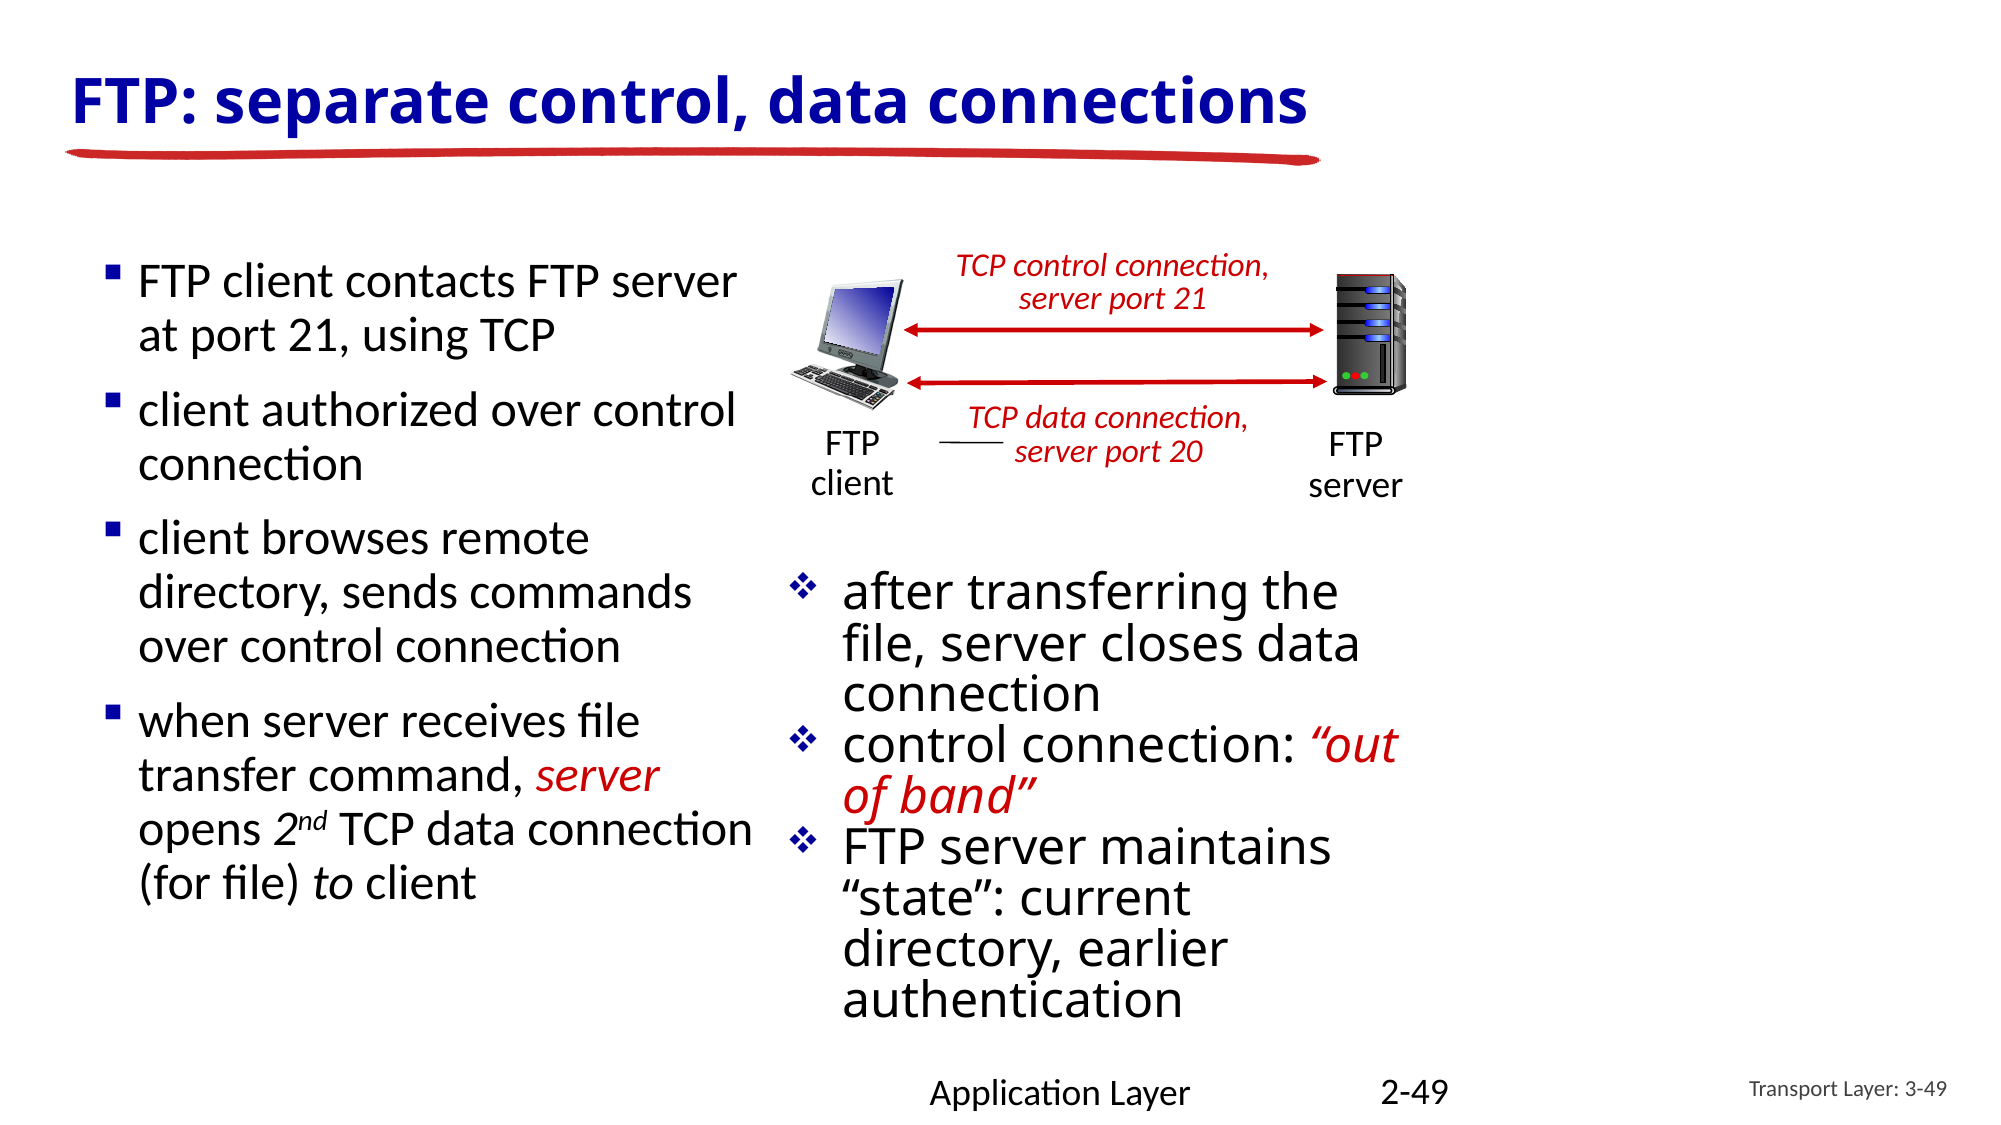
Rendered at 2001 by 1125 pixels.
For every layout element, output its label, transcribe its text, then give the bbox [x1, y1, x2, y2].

text_box [908, 323, 1324, 337]
text_box [908, 375, 1328, 390]
text_box FTP server [1293, 417, 1419, 513]
picture [60, 142, 1335, 171]
text_box TCP control connection, server port 21 [915, 241, 1311, 325]
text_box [1333, 274, 1407, 395]
text_box TCP data connection, server port 20 [911, 393, 1307, 477]
slide_number Transport Layer: 3-49 [1512, 1056, 1963, 1117]
text_box 2-49 [1365, 1060, 1477, 1106]
text_box FTP: separate control, data connections [55, 26, 1331, 179]
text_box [763, 273, 908, 420]
text_box after transferring the file, server closes data connection control connection: “out of band” FTP server maintains “state”: current directory, earlier authentication [771, 561, 1439, 1044]
text_box Application Layer [914, 1060, 1390, 1108]
text_box FTP client [796, 415, 909, 512]
text_box FTP client contacts FTP server at port 21, using TCP client authorized over control connection client browses remote directory, sends commands over control connection when server receives file transfer command, server opens 2nd TCP data connection (for file) to client [65, 246, 774, 1062]
